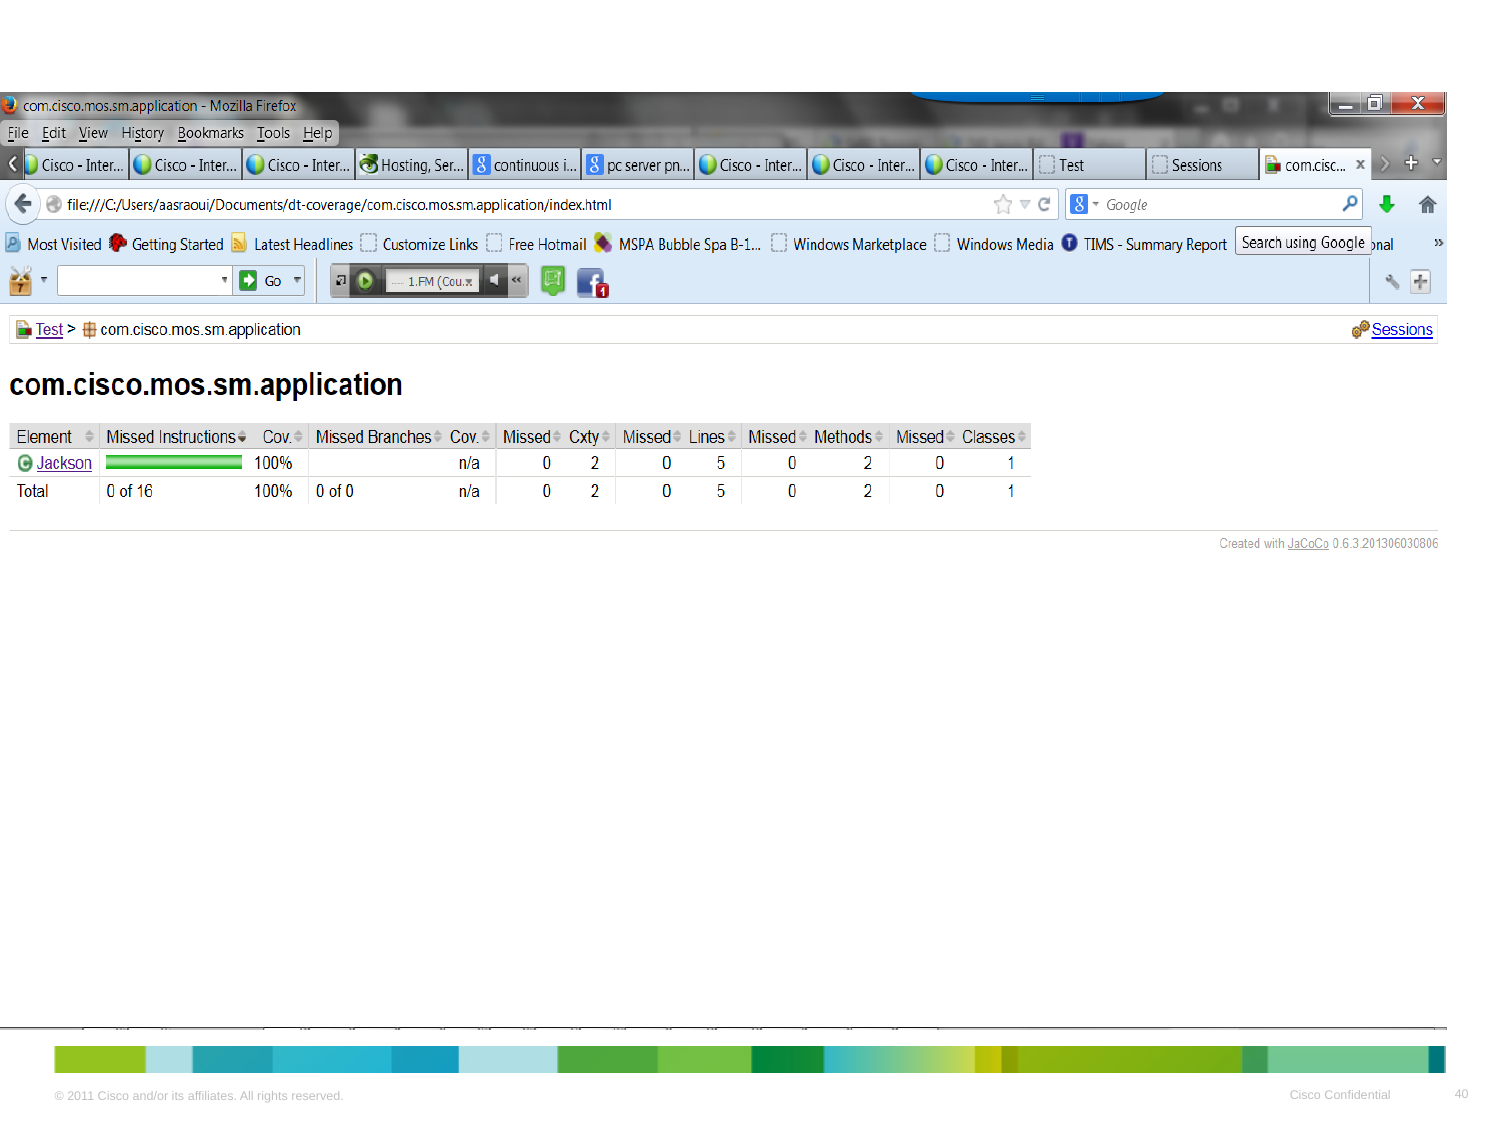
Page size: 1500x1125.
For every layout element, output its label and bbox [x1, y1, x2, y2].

picture [0, 91, 1447, 1030]
picture [54, 1046, 1446, 1073]
